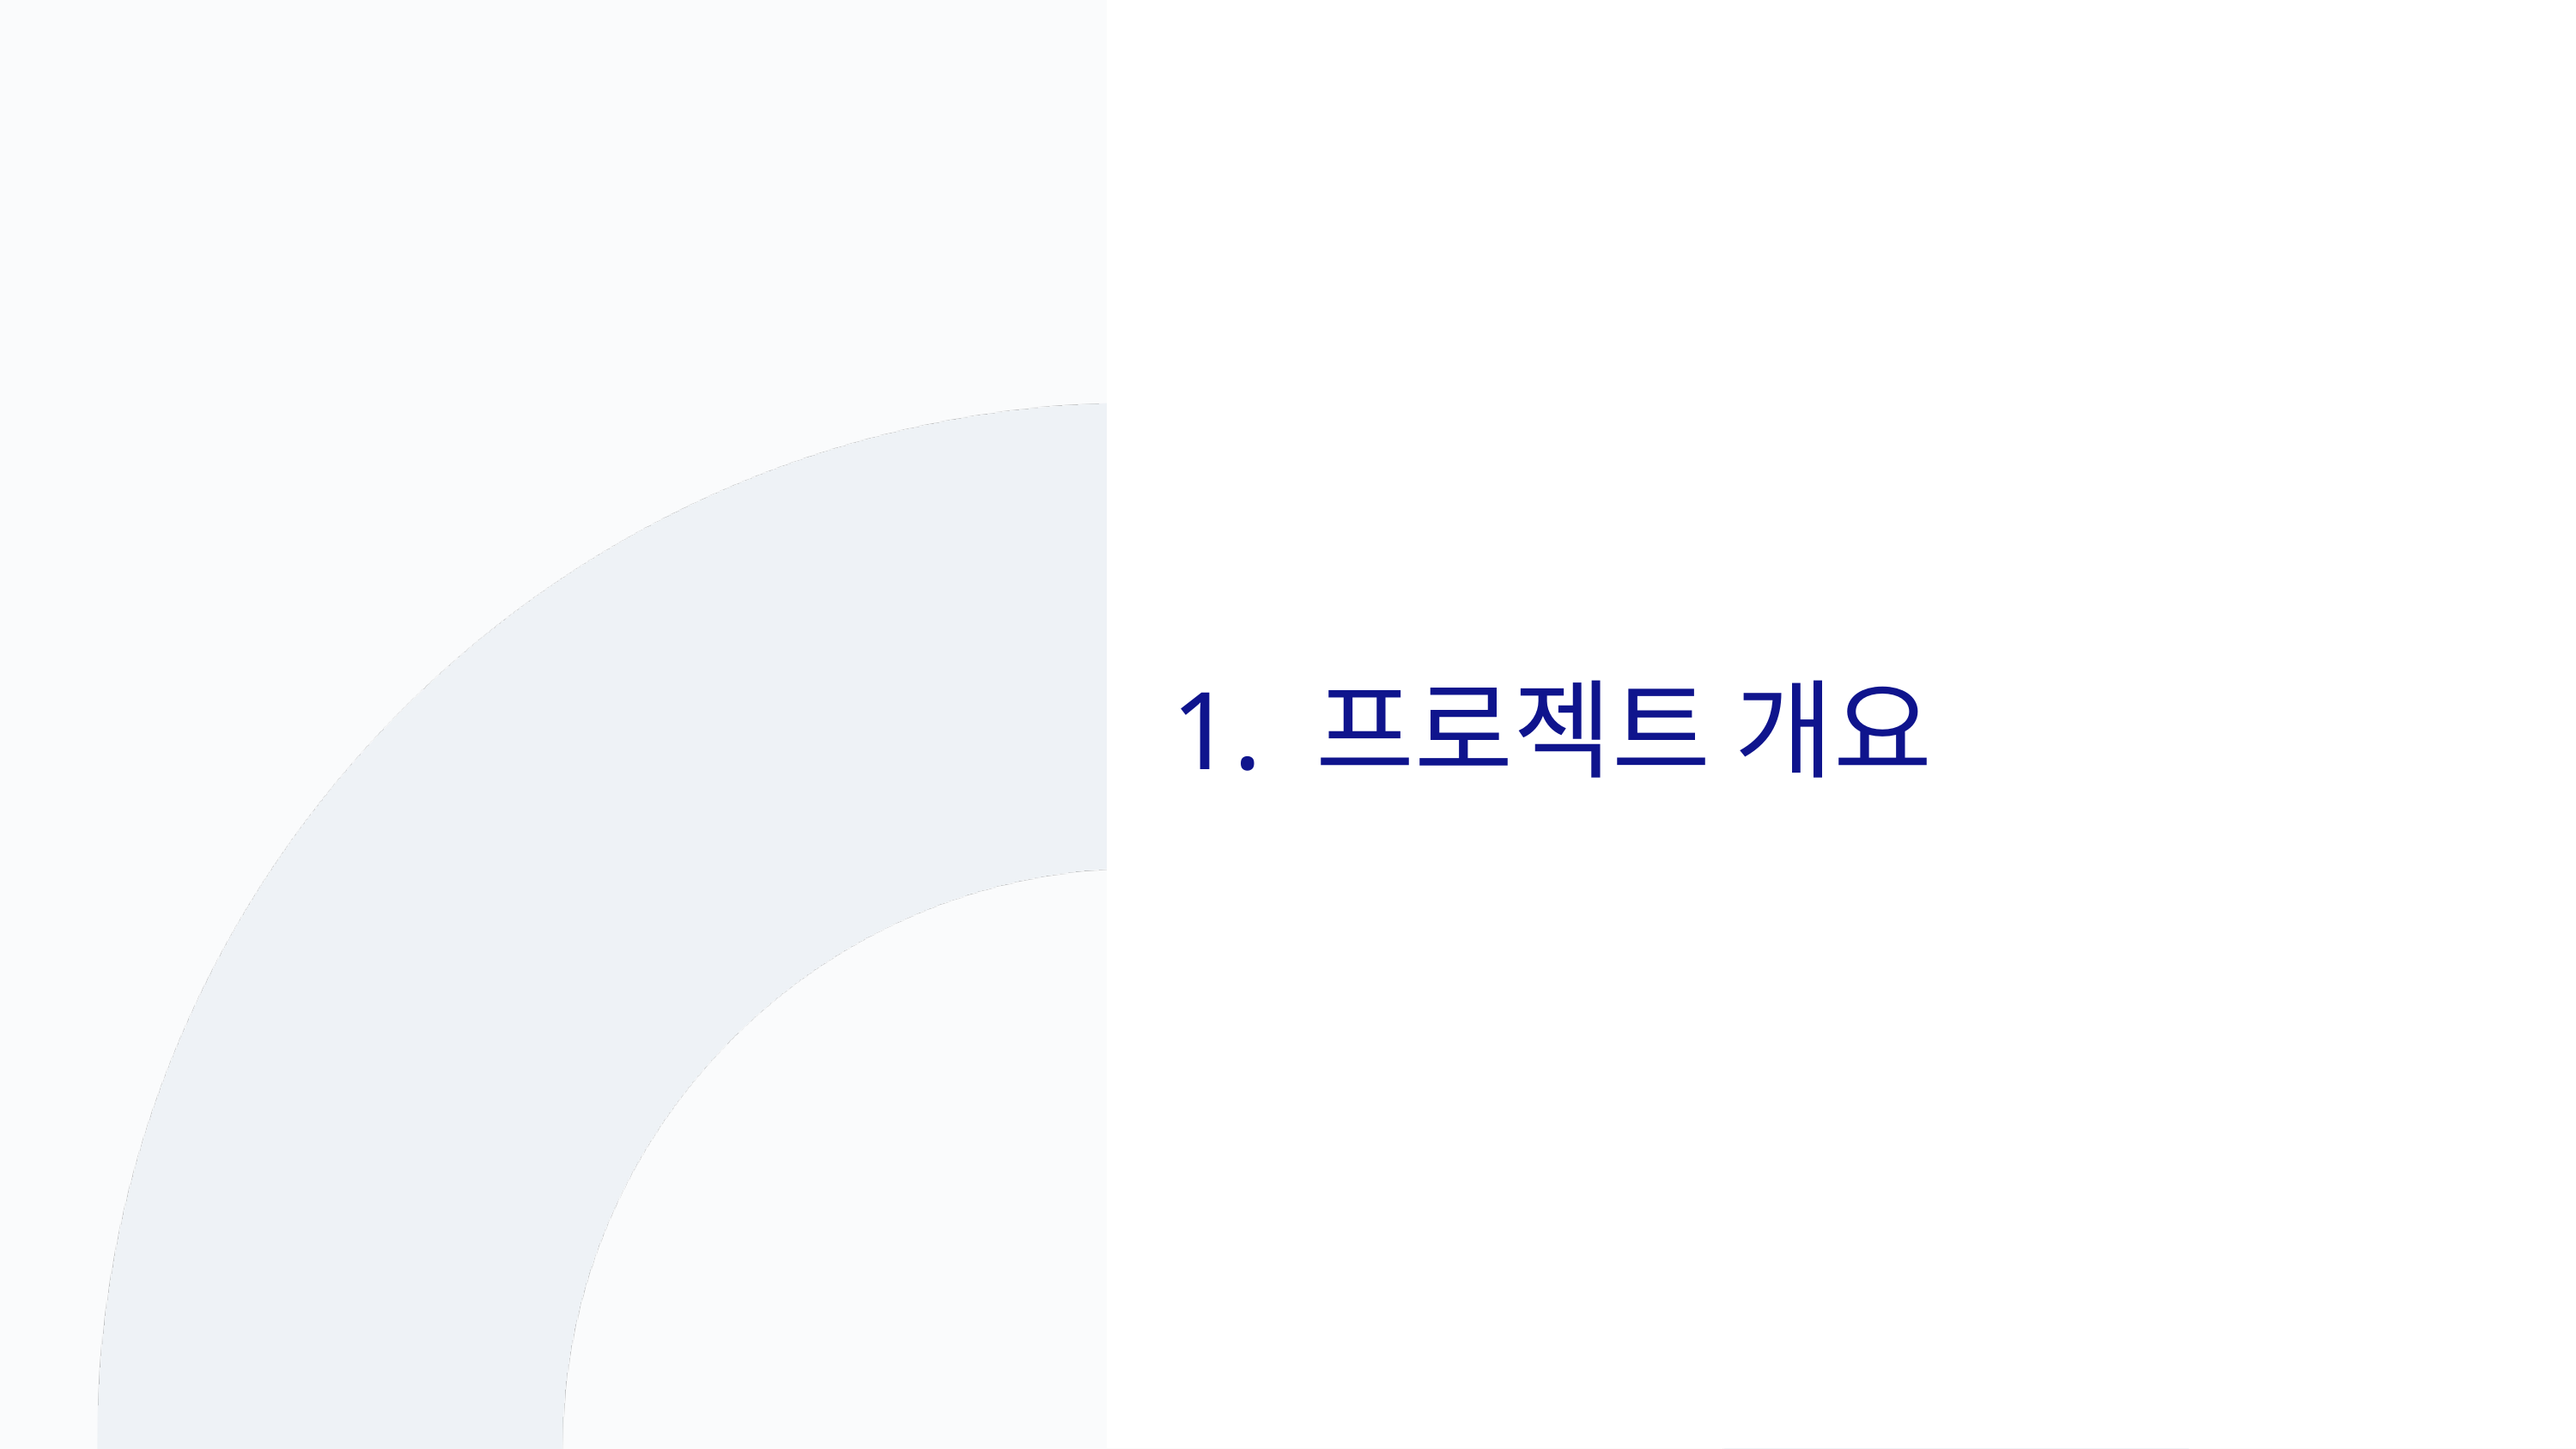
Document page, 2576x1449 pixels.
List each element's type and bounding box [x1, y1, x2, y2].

text_box [1106, 0, 2576, 1449]
text_box [97, 403, 1102, 1449]
